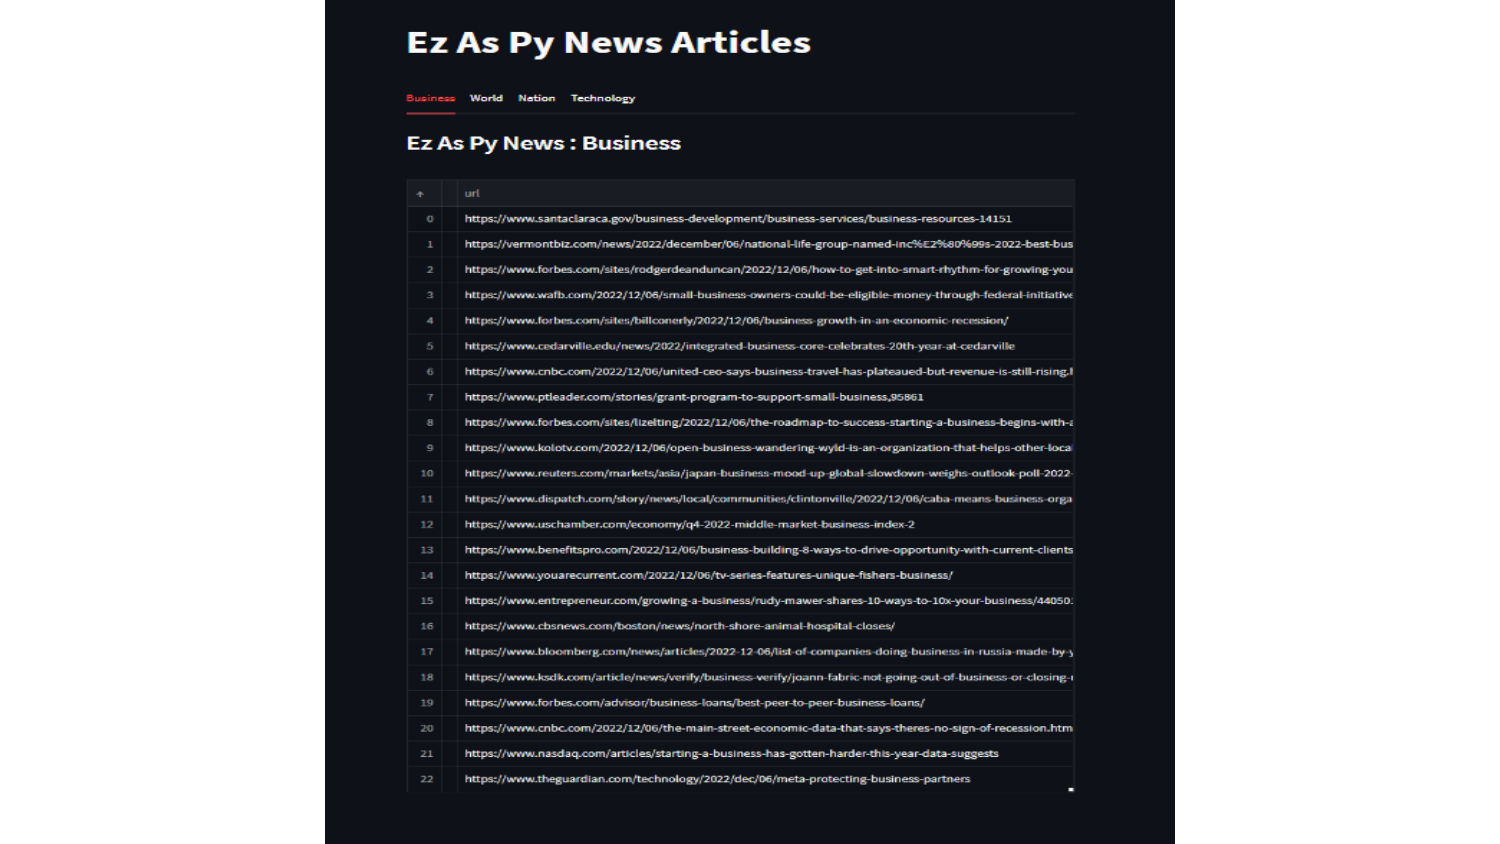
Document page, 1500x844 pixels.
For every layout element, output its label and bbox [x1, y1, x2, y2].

picture [325, 0, 1175, 844]
